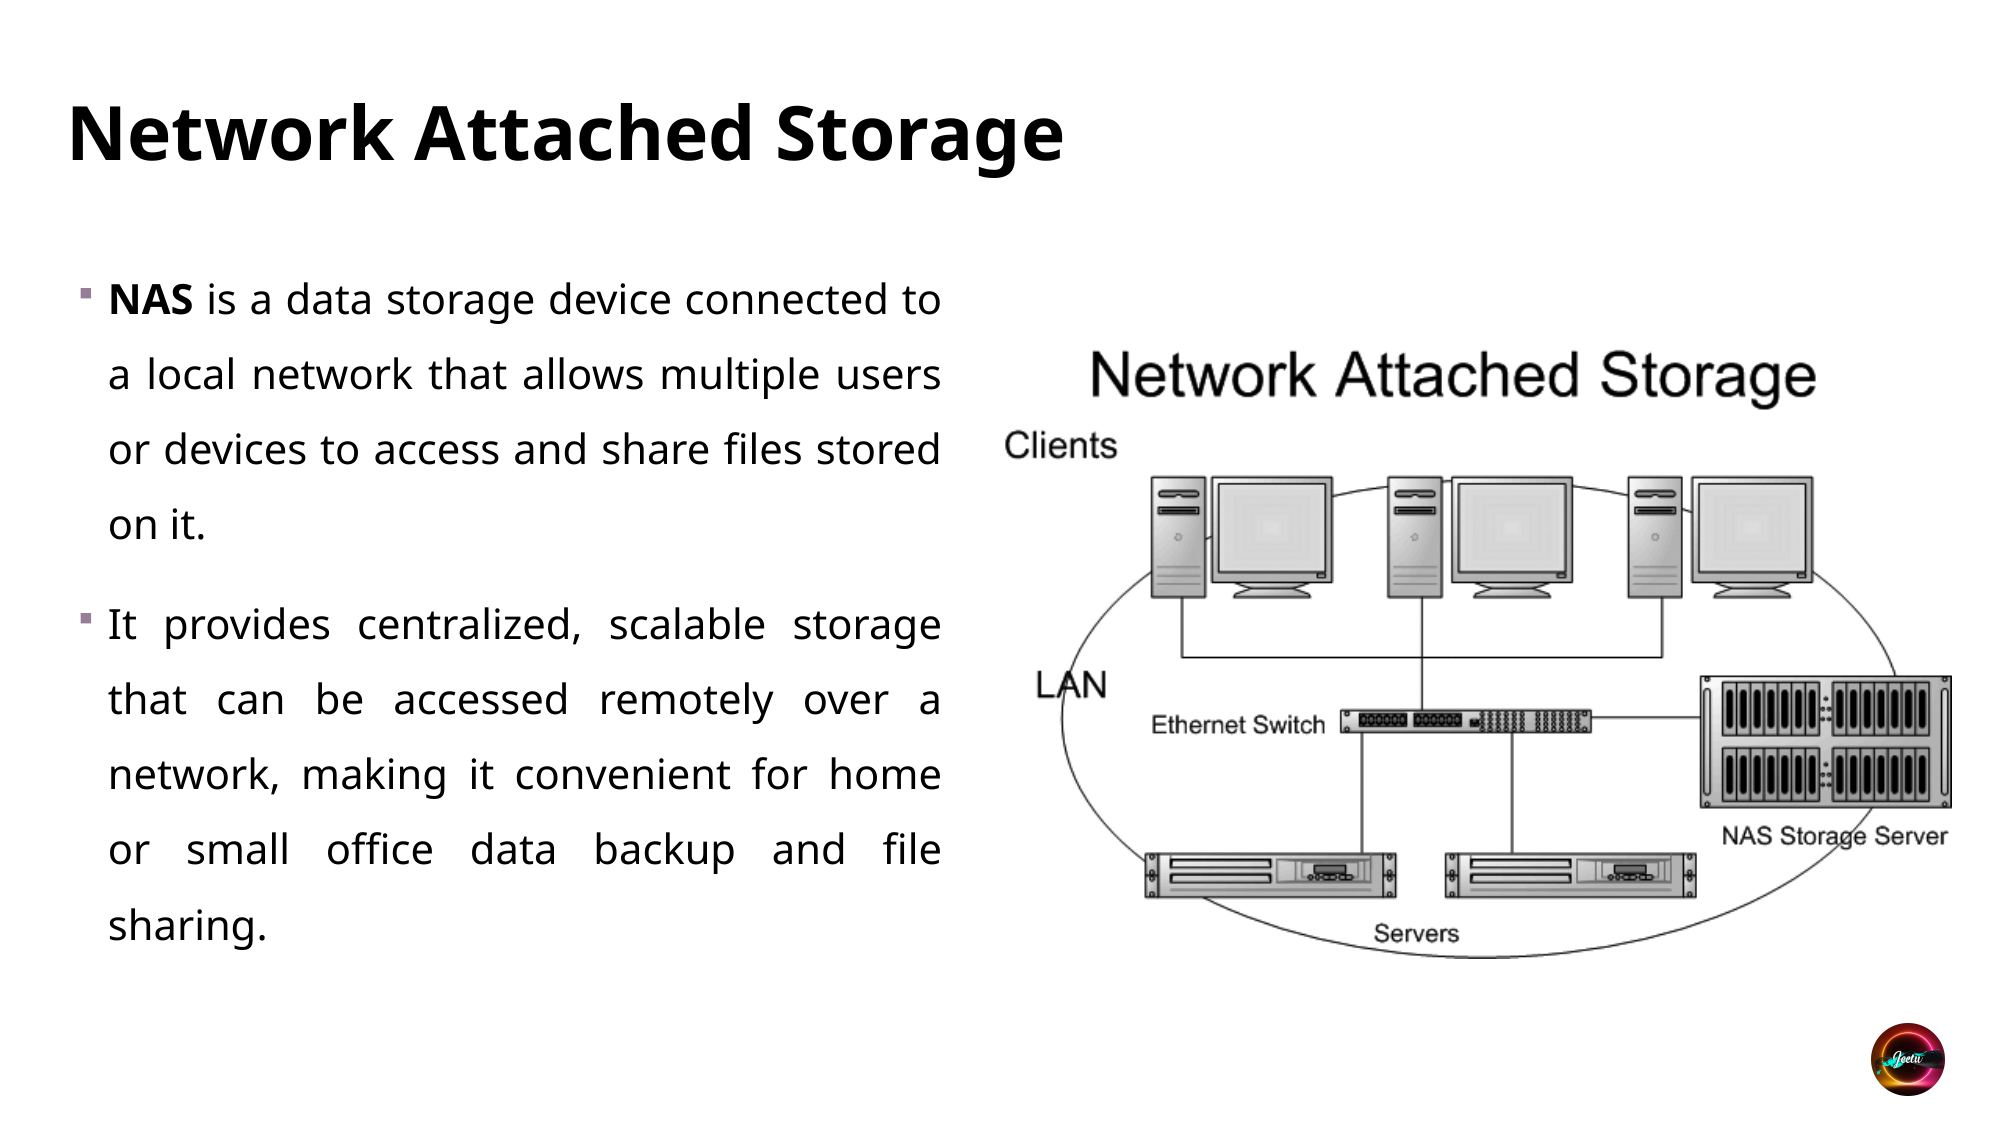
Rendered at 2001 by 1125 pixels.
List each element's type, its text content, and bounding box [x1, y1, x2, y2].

title Network Attached Storage [51, 50, 1952, 222]
picture [1871, 1023, 1945, 1096]
list NAS is a data storage device connected to a local network that allows multiple users or devices to access and share files stored on it. It provides centralized, scalable storage that can be accessed remotely over a network, making it convenient for home or small office data backup and file sharing. [62, 239, 958, 1049]
picture [1004, 330, 1952, 959]
